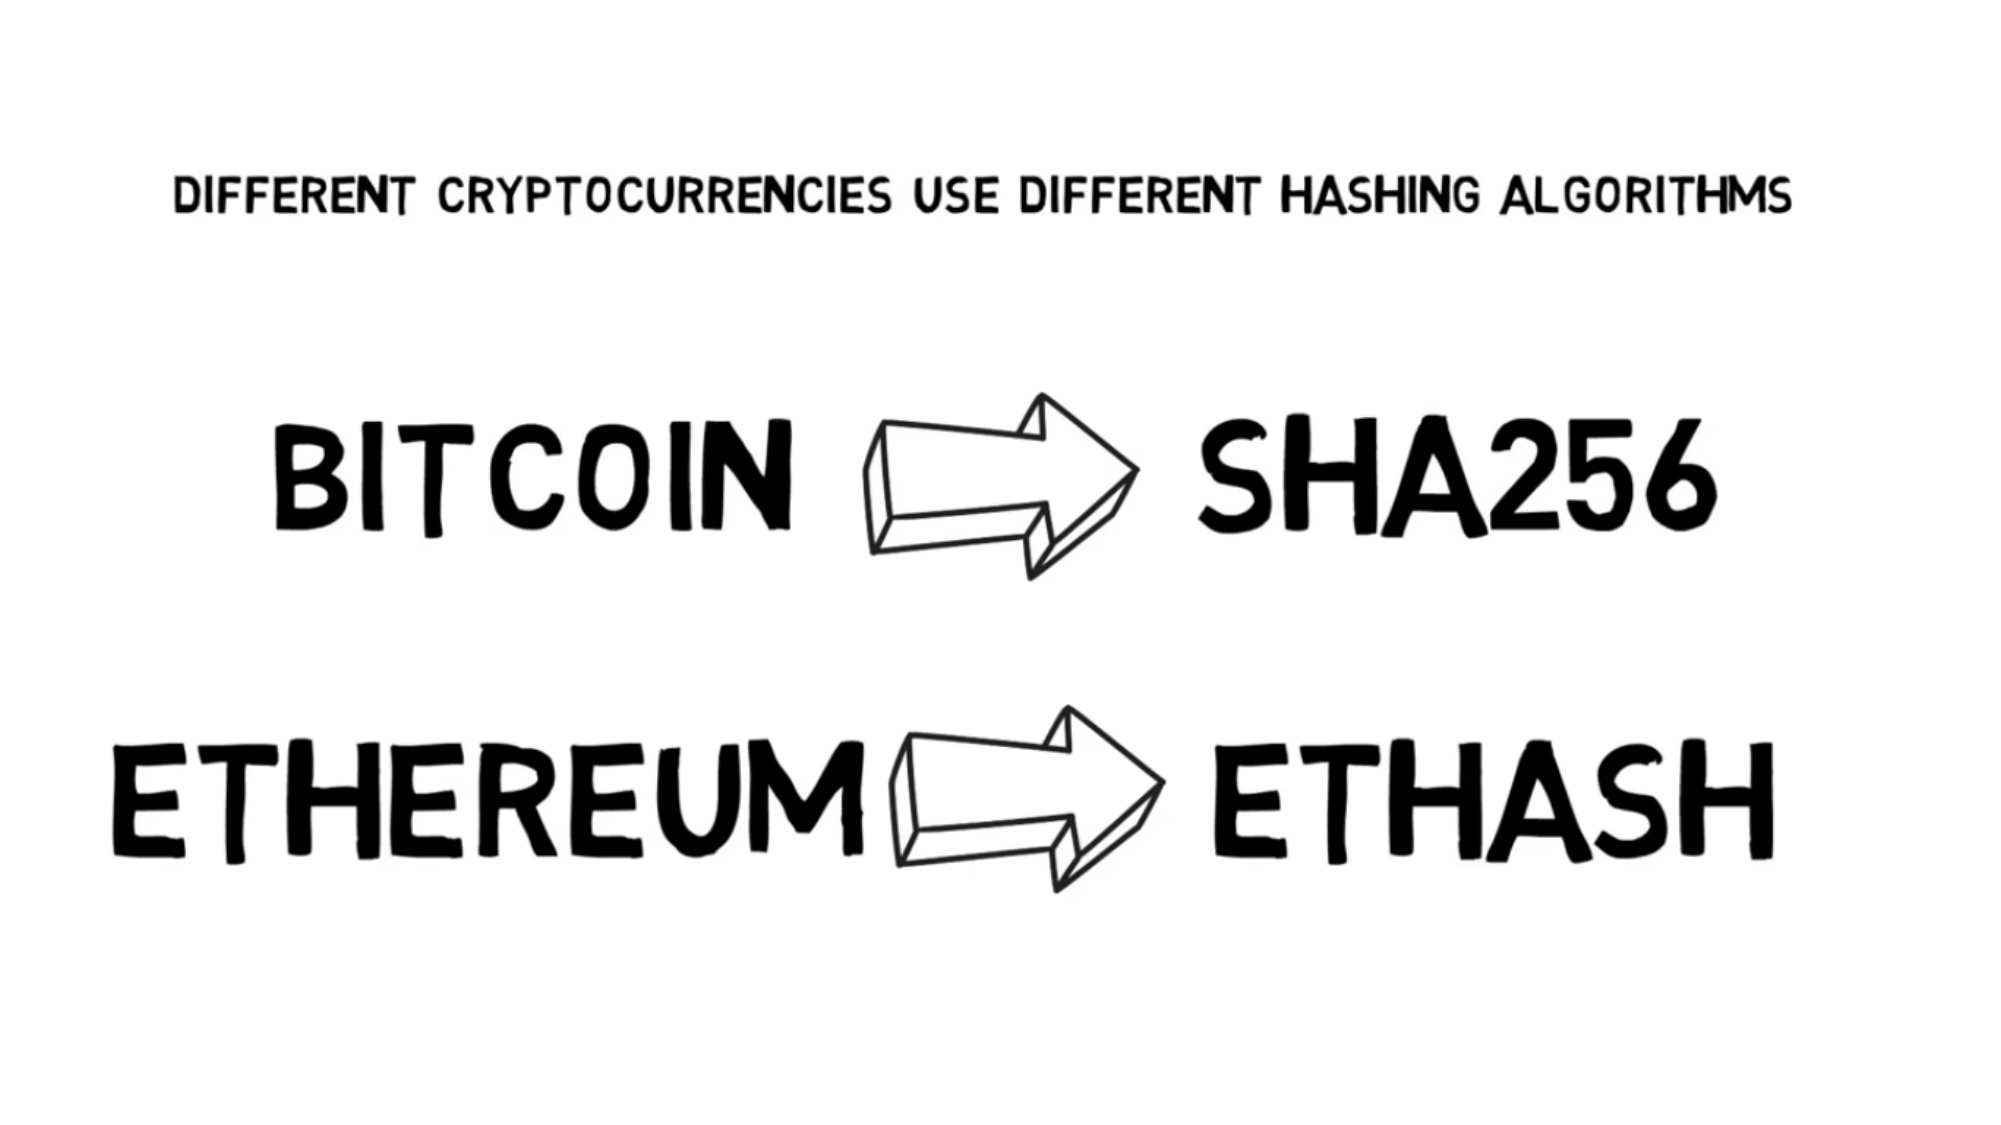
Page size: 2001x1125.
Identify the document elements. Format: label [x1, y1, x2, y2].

picture [58, 95, 1928, 1063]
